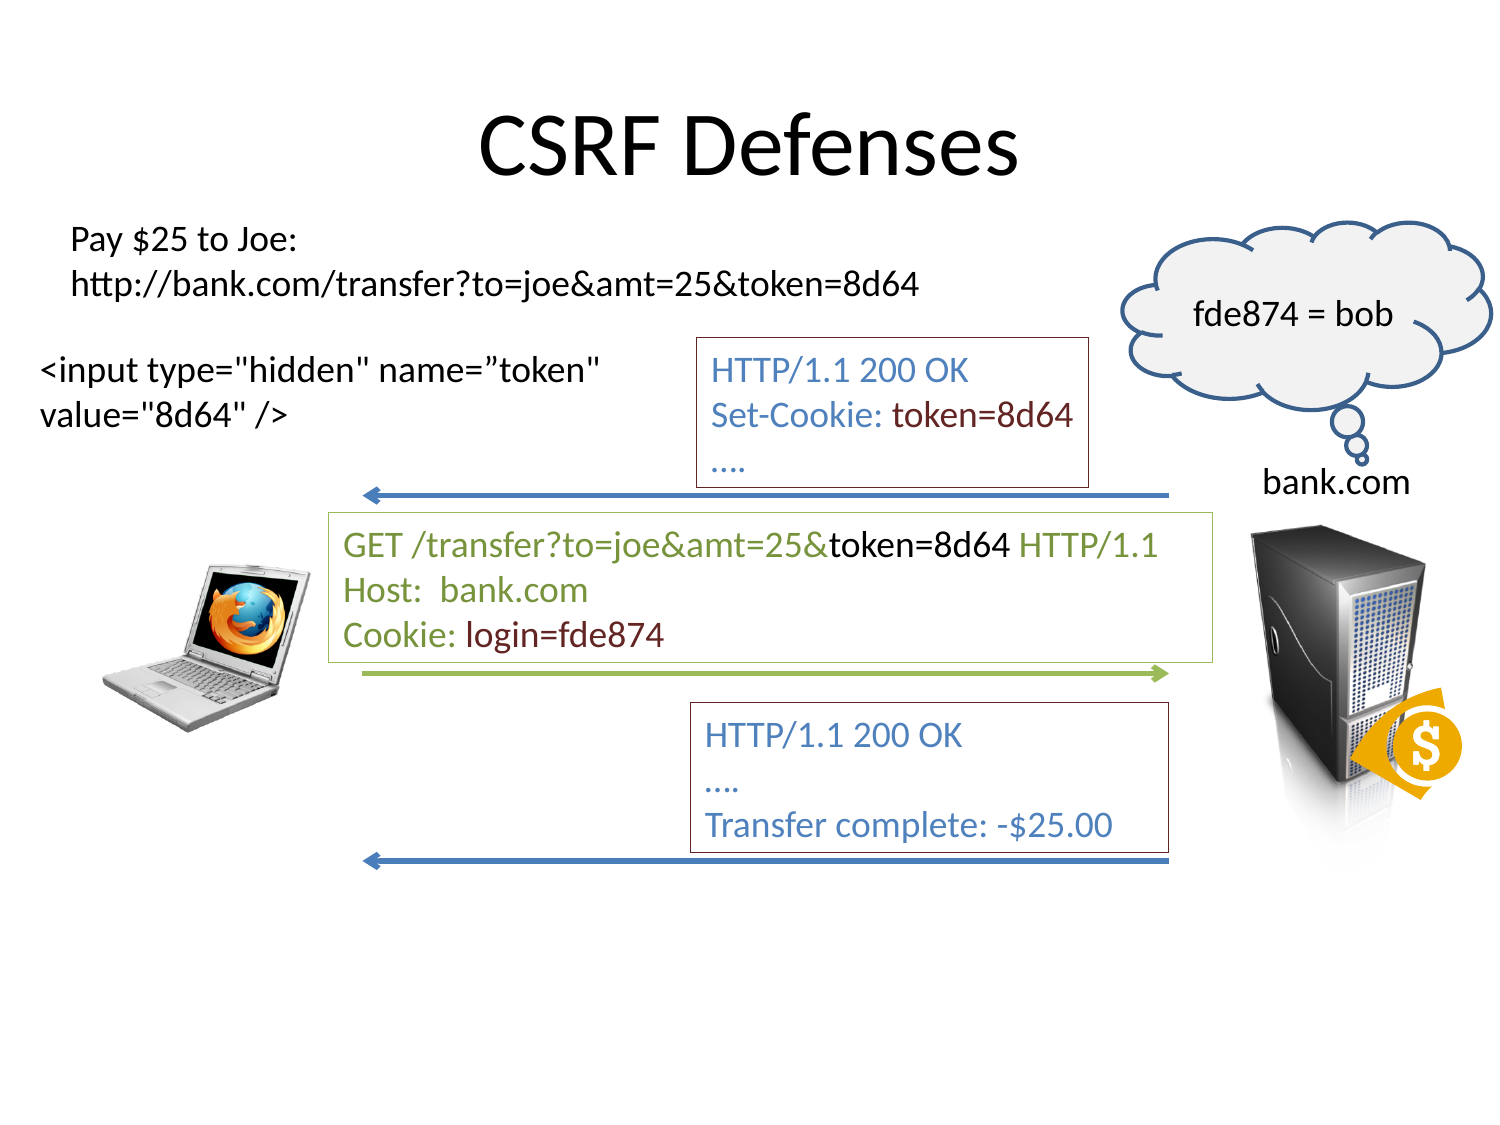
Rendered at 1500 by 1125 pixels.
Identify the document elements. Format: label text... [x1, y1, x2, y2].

title CSRF Defenses [75, 45, 1425, 233]
text_box HTTP/1.1 200 OK Set-Cookie: token=8d64 …. [696, 337, 1089, 488]
picture [1250, 524, 1463, 872]
text_box <input type="hidden" name=”token" value="8d64" /> [24, 337, 663, 443]
text_box GET /transfer?to=joe&amt=25&token=8d64 HTTP/1.1 Host: bank.com Cookie: login=fde874 [328, 512, 1213, 663]
text_box fde874 = bob [1120, 220, 1494, 467]
text_box HTTP/1.1 200 OK …. Transfer complete: -$25.00 [690, 702, 1169, 853]
picture [74, 524, 344, 753]
text_box bank.com [1247, 449, 1427, 510]
text_box Pay $25 to Joe: http://bank.com/transfer?to=joe&amt=25&token=8d64 [55, 206, 935, 312]
